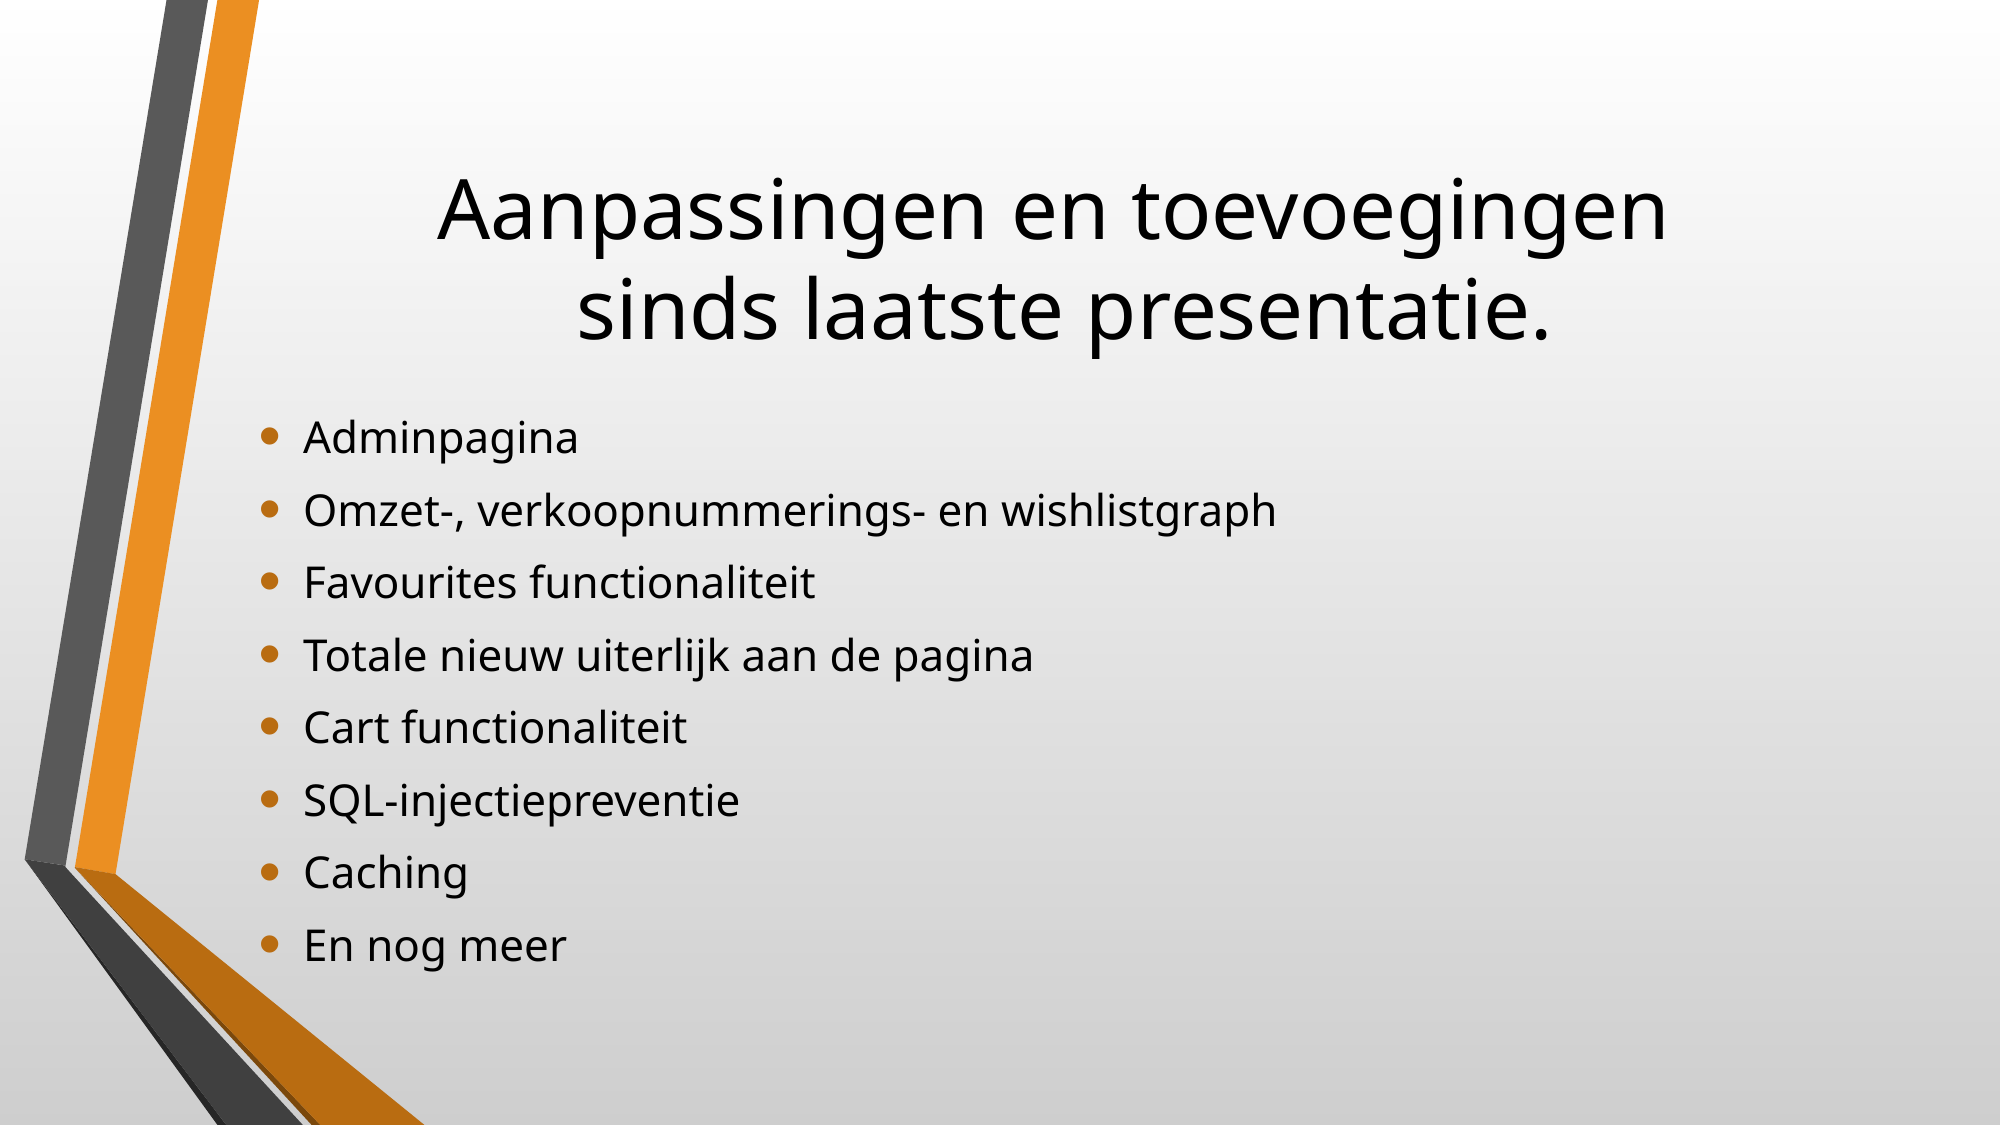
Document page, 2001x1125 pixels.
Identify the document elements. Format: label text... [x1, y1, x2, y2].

title Aanpassingen en toevoegingen sinds laatste presentatie. [243, 112, 1887, 399]
list Adminpagina Omzet-, verkoopnummerings- en wishlistgraph Favourites functionaliteit Totale nieuw uiterlijk aan de pagina Cart functionaliteit SQL-injectiepreventie Caching En nog meer [243, 399, 1887, 980]
